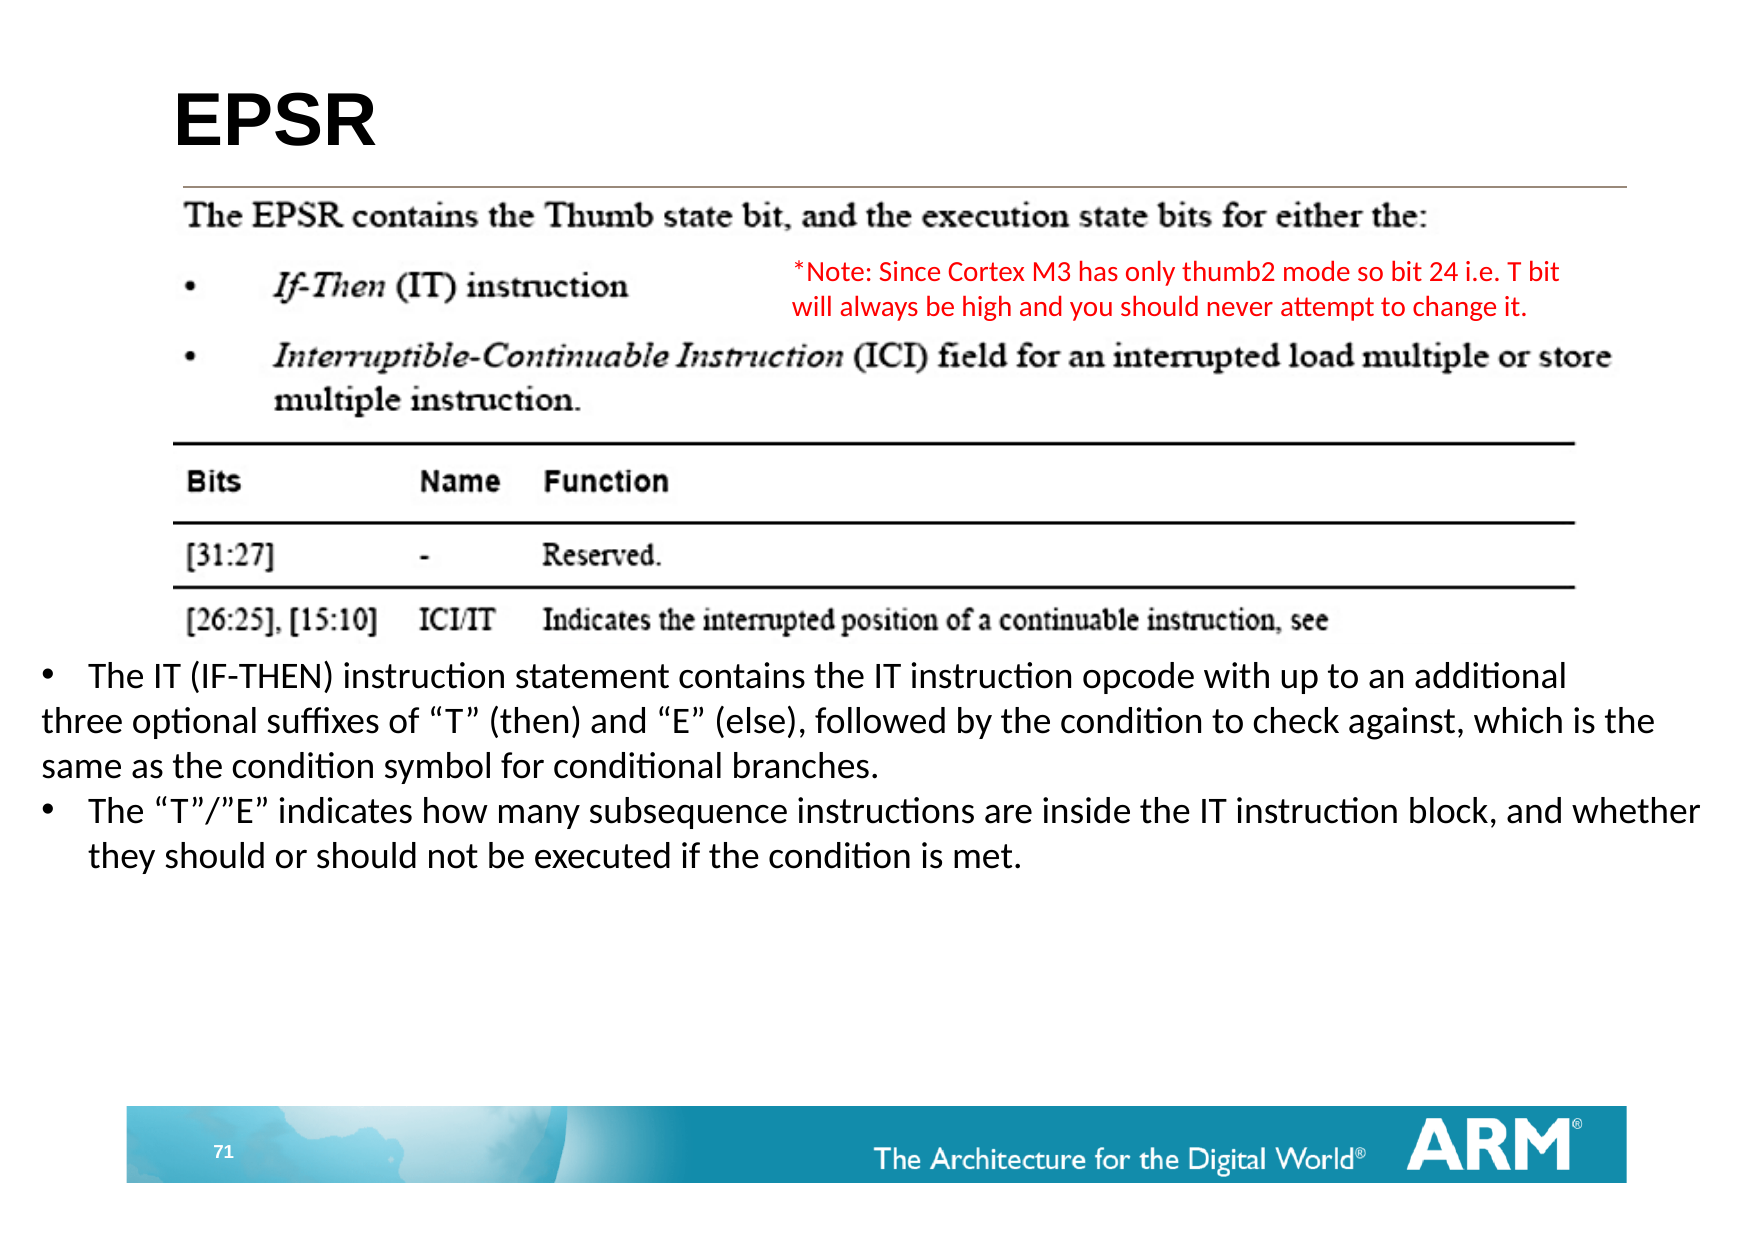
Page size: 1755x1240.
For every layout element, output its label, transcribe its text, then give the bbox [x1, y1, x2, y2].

picture [172, 193, 1627, 644]
slide_number 71 [198, 1139, 287, 1187]
picture [126, 1106, 1627, 1183]
text_box The IT (IF-THEN) instruction statement contains the IT instruction opcode with up to an additional three optional suffixes of “T” (then) and “E” (else), followed by the condition to check against, which is the same as the condition symbol for conditional branches. The “T”/”E” indicates how many subsequence instructions are inside the IT instruction block, and whether they should or should not be executed if the condition is met. [26, 643, 1728, 884]
title EPSR [173, 80, 1581, 172]
